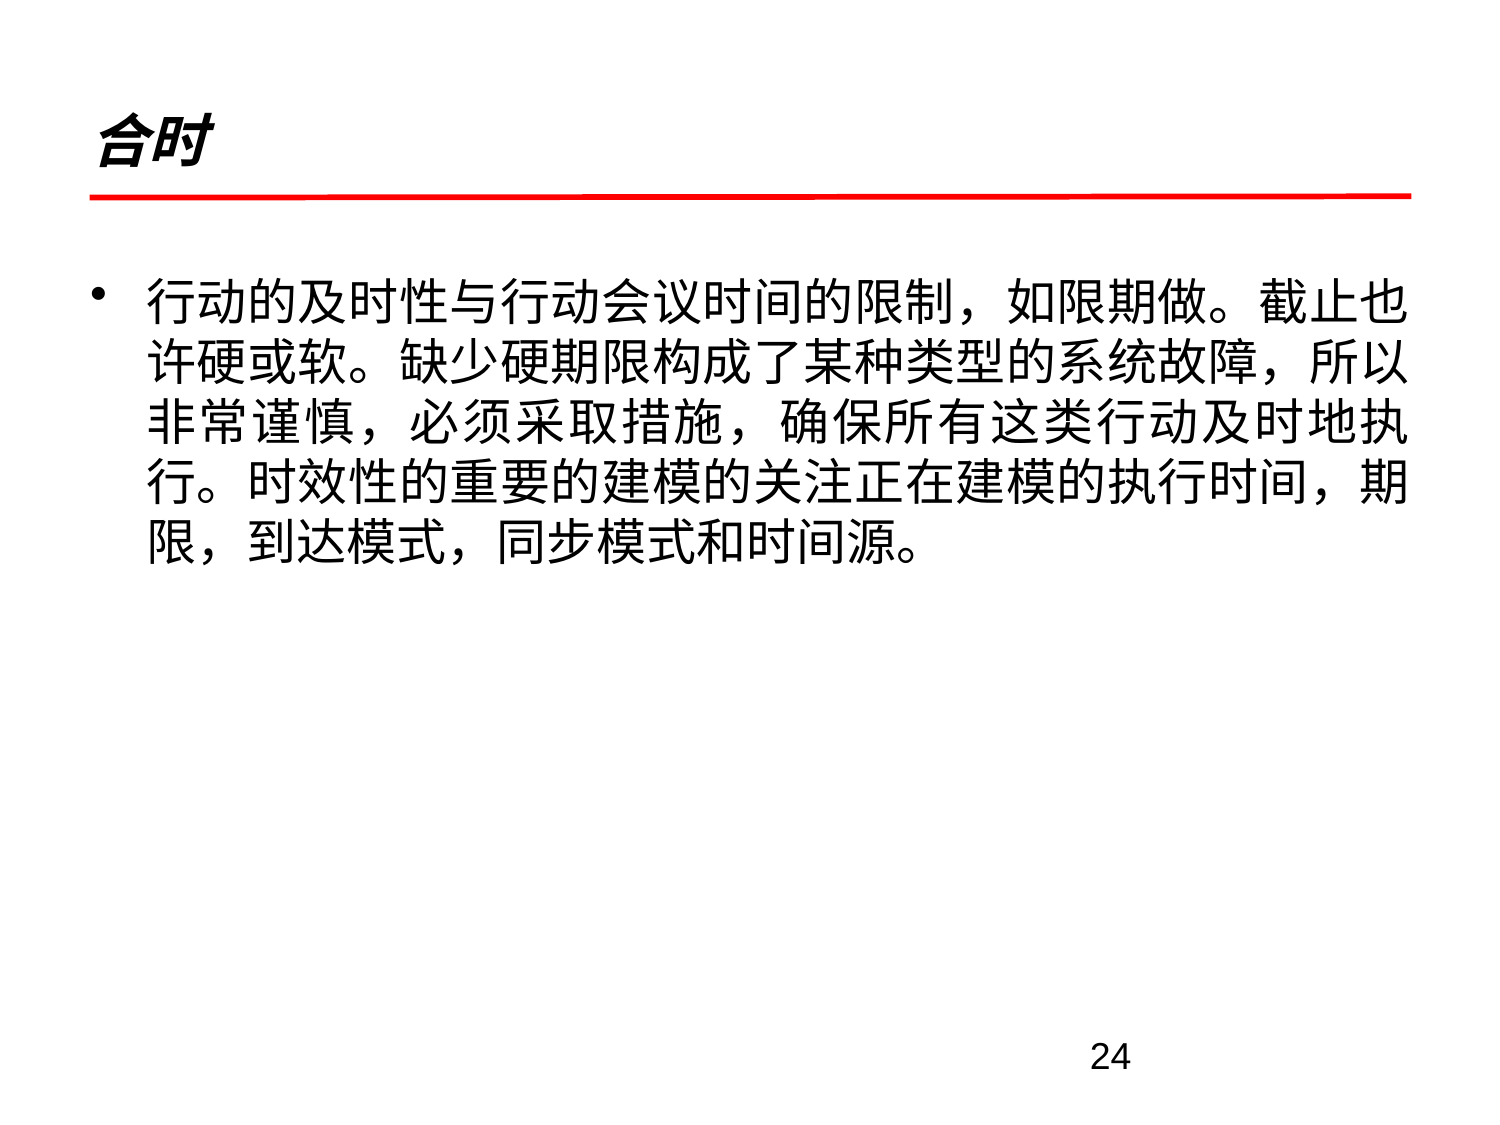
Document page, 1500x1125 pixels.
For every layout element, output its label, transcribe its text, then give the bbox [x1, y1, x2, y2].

title 合时 [75, 45, 1425, 233]
slide_number 24 [1074, 1024, 1426, 1103]
list 行动的及时性与行动会议时间的限制，如限期做。截止也许硬或软。缺少硬期限构成了某种类型的系统故障，所以非常谨慎，必须采取措施，确保所有这类行动及时地执行。时效性的重要的建模的关注正在建模的执行时间，期限，到达模式，同步模式和时间源。 [75, 262, 1425, 1005]
